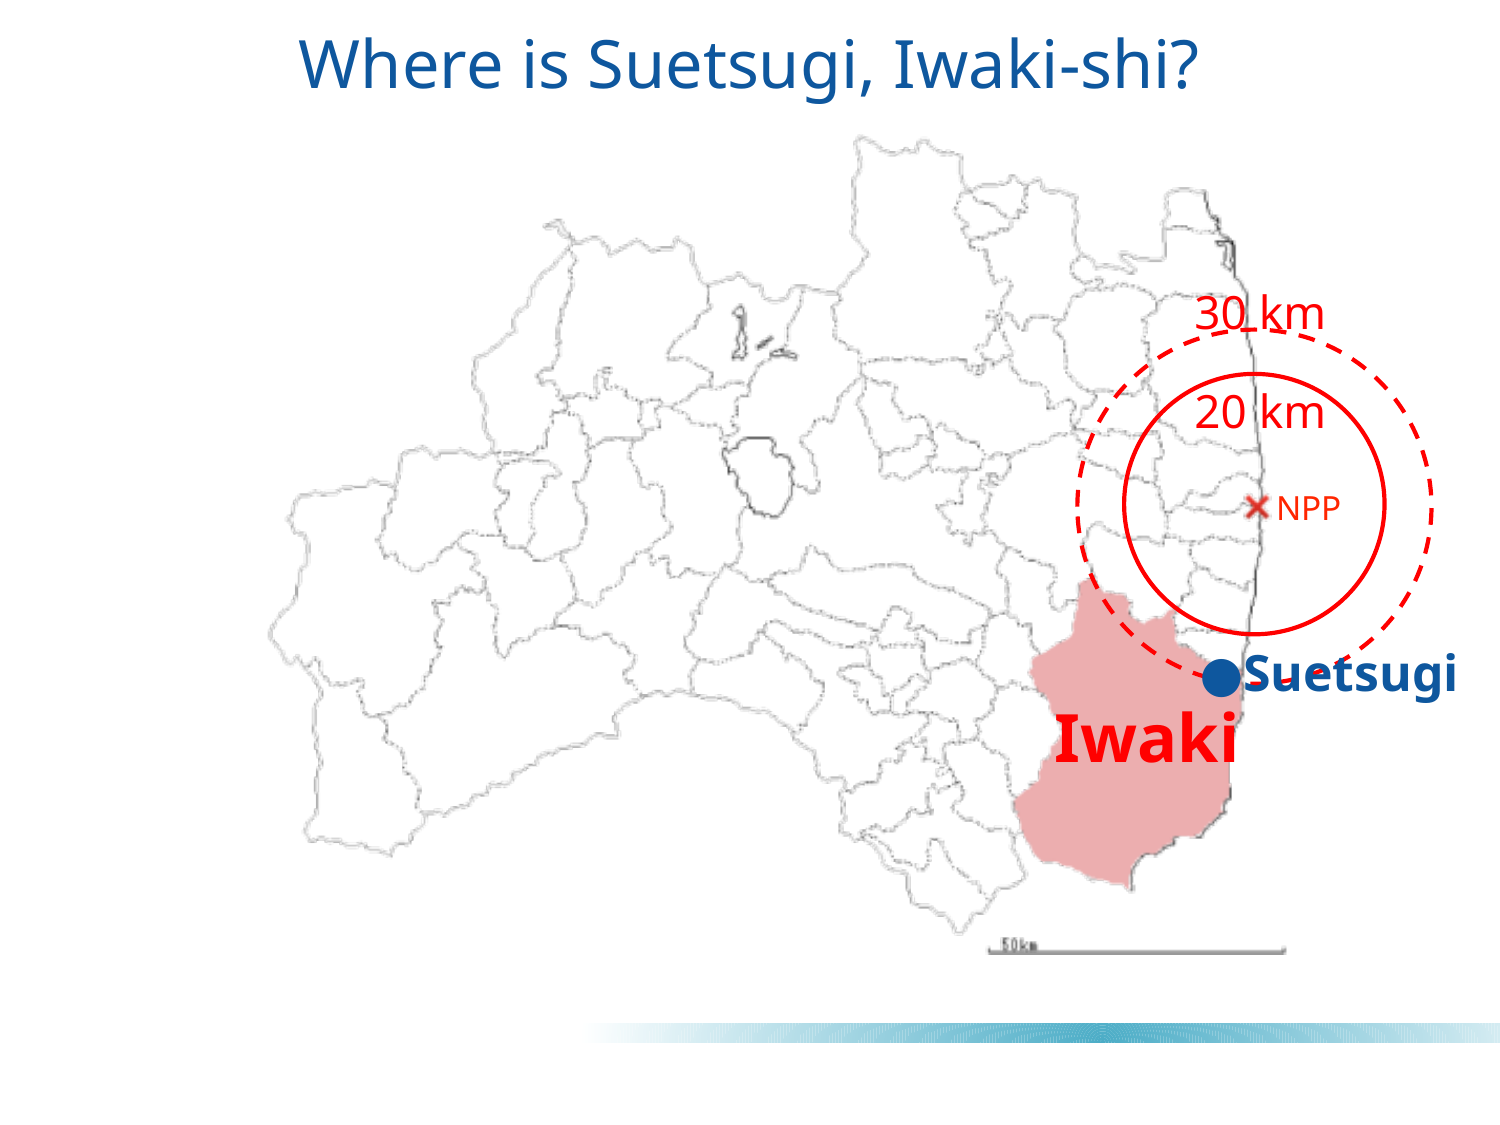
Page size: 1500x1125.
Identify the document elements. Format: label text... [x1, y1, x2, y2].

text_box Where is Suetsugi, Iwaki-shi? [291, 14, 1209, 108]
picture [252, 110, 1297, 955]
text_box ●Suetsugi [1302, 634, 1467, 710]
text_box [1389, 391, 1432, 622]
text_box [1302, 336, 1369, 371]
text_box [1123, 373, 1385, 635]
